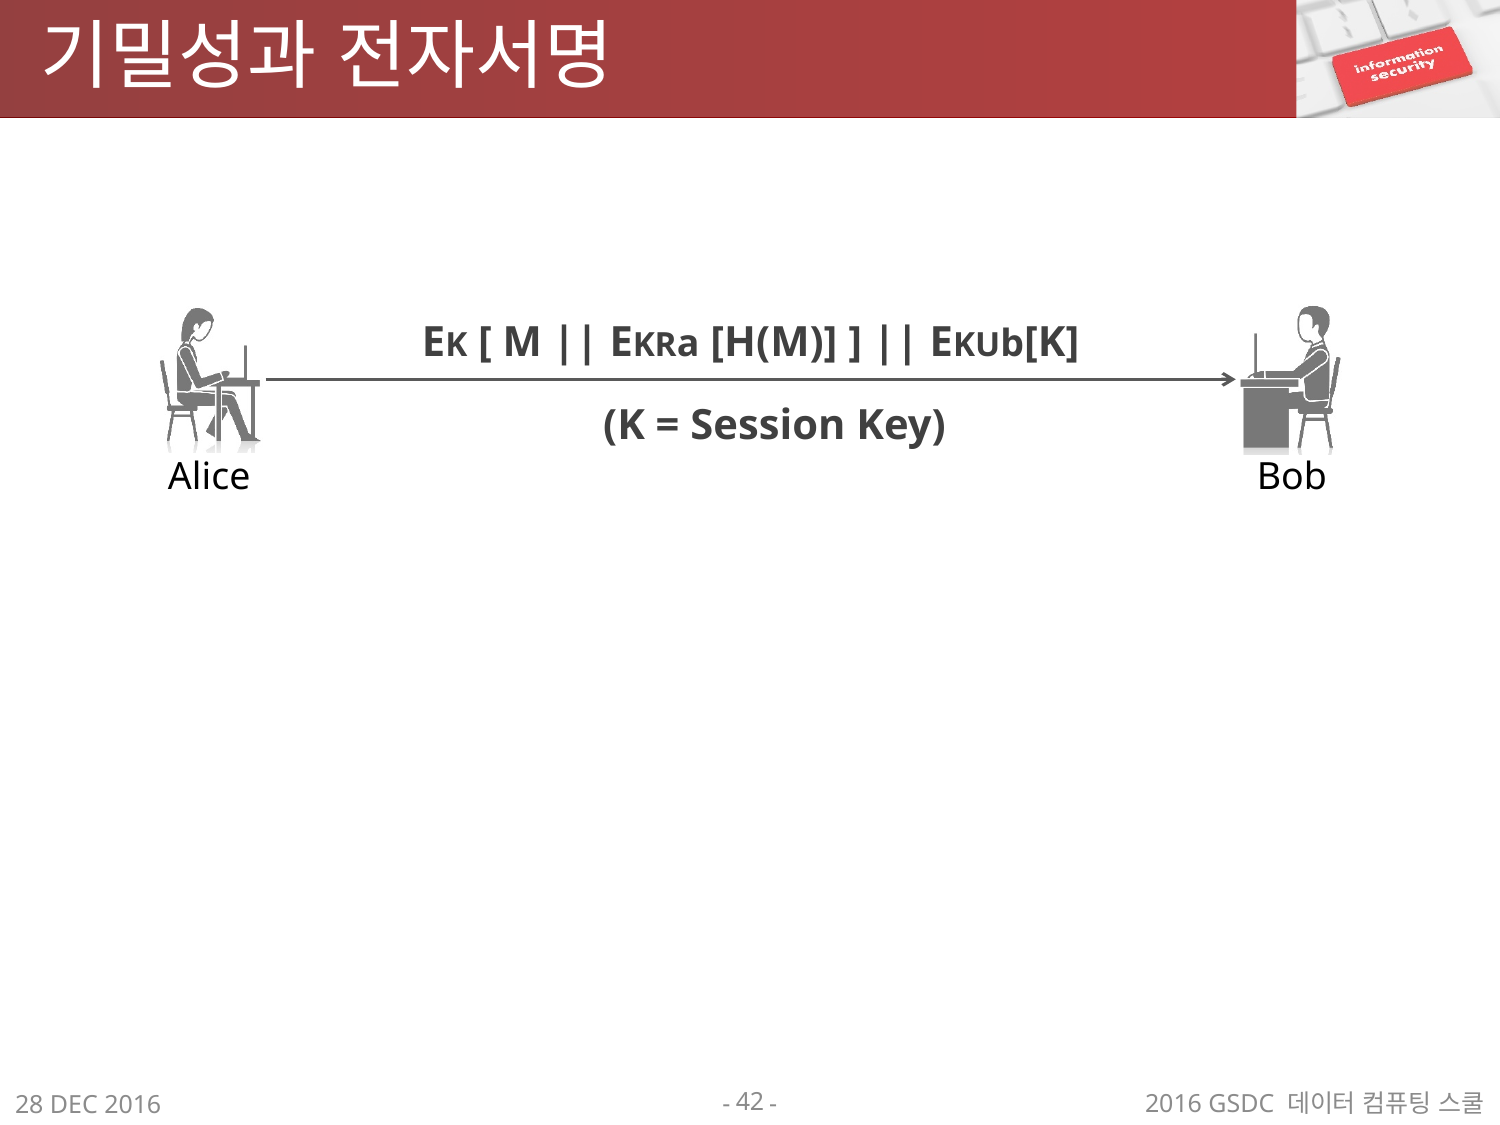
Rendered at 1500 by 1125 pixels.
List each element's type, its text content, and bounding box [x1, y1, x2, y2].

footer 2016 GSDC 데이터 컴퓨팅 스쿨 [993, 1081, 1500, 1125]
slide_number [0, 1082, 364, 1125]
list 시저 암호 [1297, 0, 1500, 118]
slide_number 42 [581, 1081, 919, 1124]
title 기밀성과 전자서명 [25, 0, 1297, 118]
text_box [151, 302, 1349, 506]
